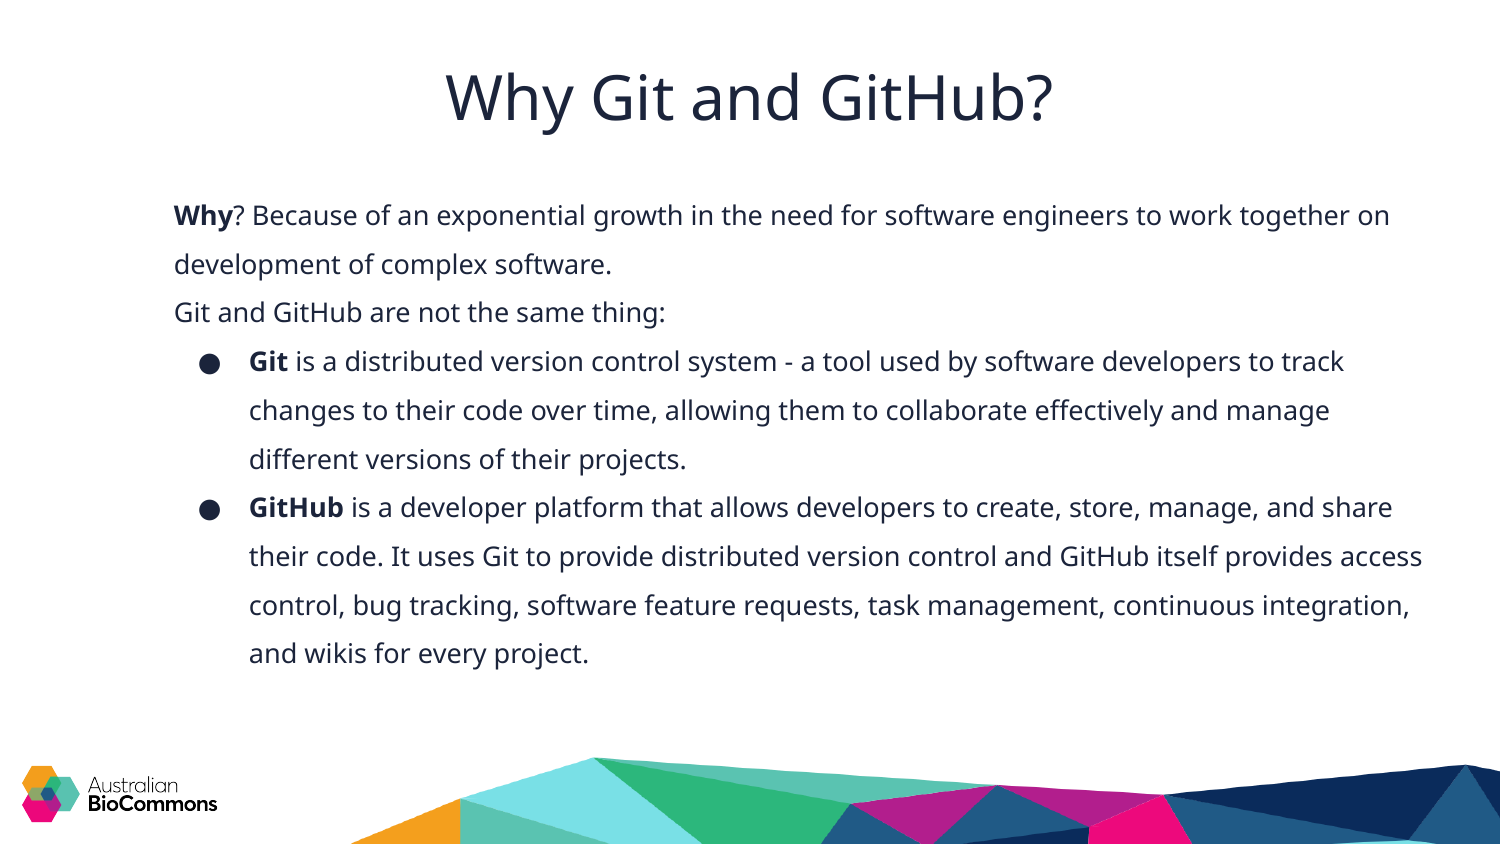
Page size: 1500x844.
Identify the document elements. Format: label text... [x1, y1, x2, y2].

title Why Git and GitHub? [51, 48, 1449, 142]
picture [8, 760, 231, 827]
text_box Why? Because of an exponential growth in the need for software engineers to work together on development of complex software. Git and GitHub are not the same thing: Git is a distributed version control system - a tool used by software developers to track changes to their code over time, allowing them to collaborate effectively and manage different versions of their projects. GitHub is a developer platform that allows developers to create, store, manage, and share their code. It uses Git to provide distributed version control and GitHub itself provides access control, bug tracking, software feature requests, task management, continuous integration, and wikis for every project. [168, 179, 1432, 660]
picture [321, 744, 1500, 844]
